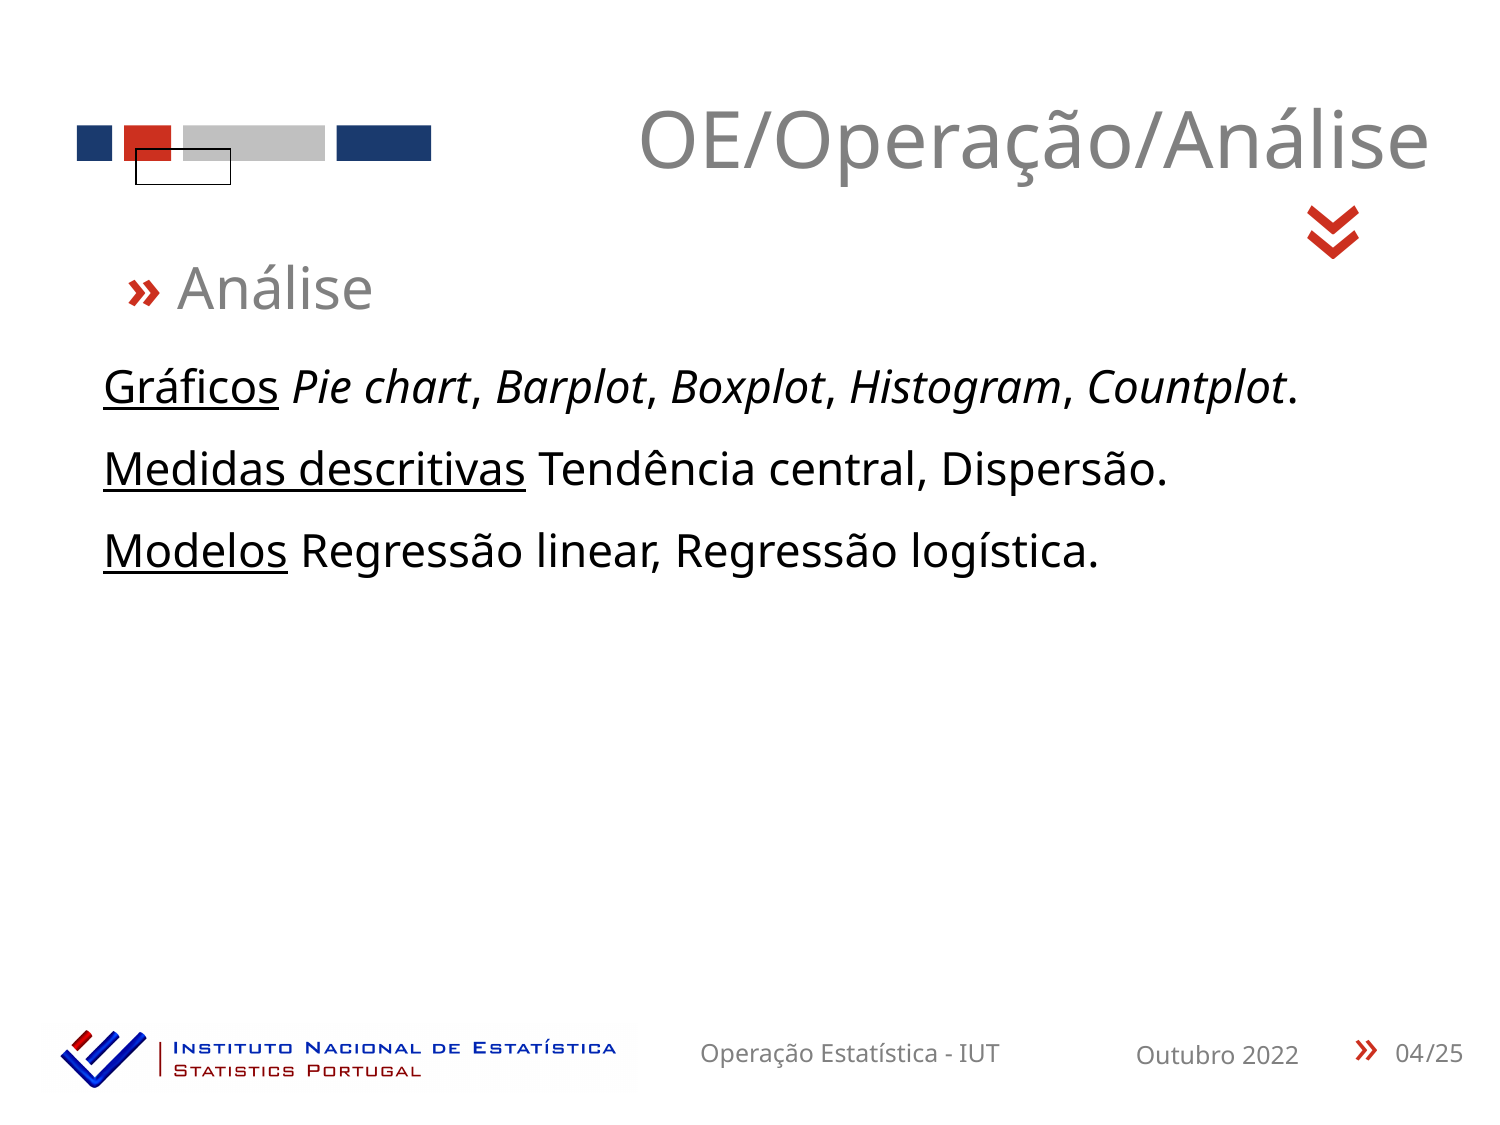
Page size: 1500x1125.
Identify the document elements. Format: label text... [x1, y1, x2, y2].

text_box » Análise [112, 243, 1377, 329]
text_box « [1234, 207, 1400, 280]
text_box Gráficos Pie chart, Barplot, Boxplot, Histogram, Countplot. Medidas descritivas Tendência central, Dispersão. Modelos Regressão linear, Regressão logística. [88, 349, 1424, 584]
text_box OE/Operação/Análise [454, 66, 1447, 207]
picture [41, 1023, 638, 1093]
text_box 04 [1380, 1029, 1447, 1075]
